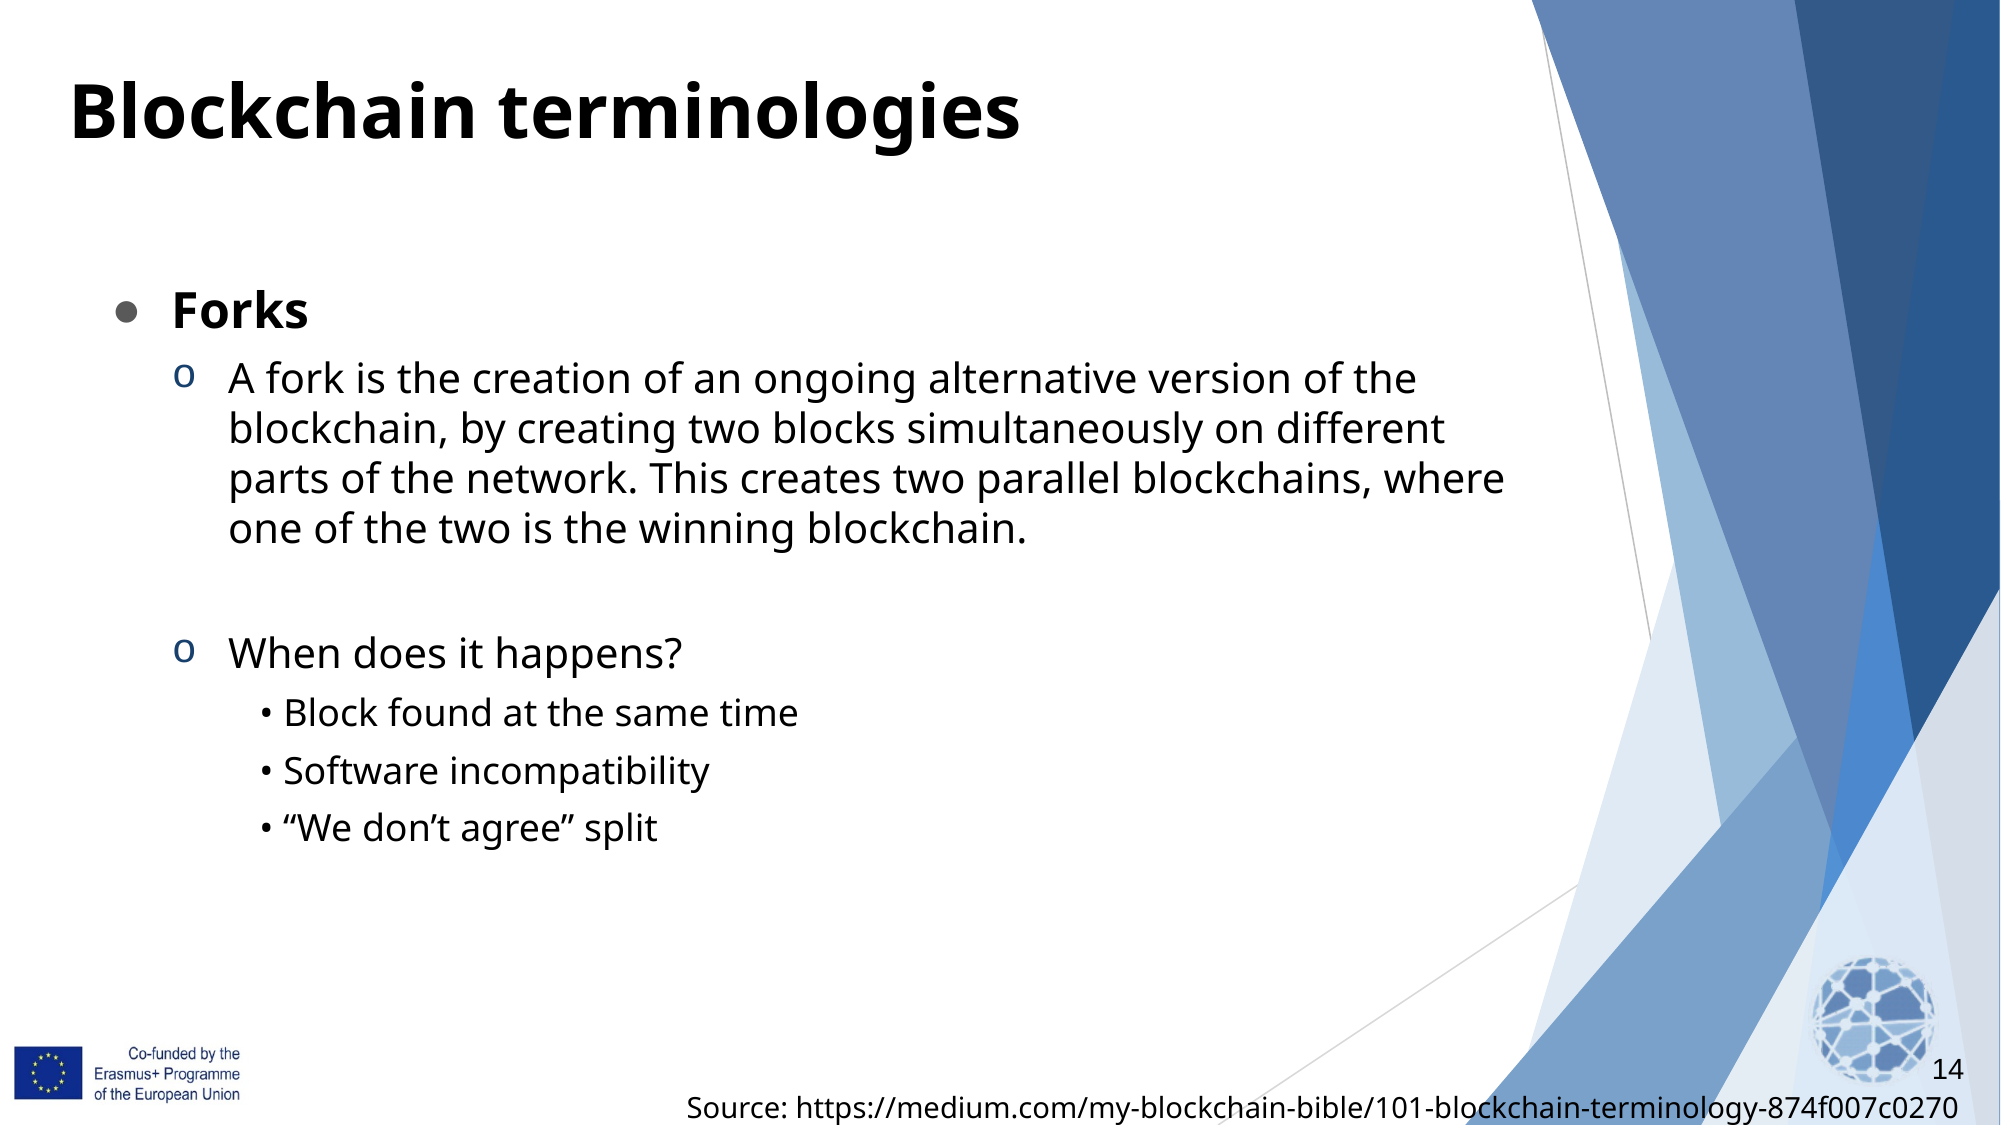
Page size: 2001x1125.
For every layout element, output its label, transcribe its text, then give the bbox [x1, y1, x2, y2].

text_box Source: https://medium.com/my-blockchain-bible/101-blockchain-terminology-874f007c0270 [671, 1082, 1981, 1125]
picture [1952, 1063, 1958, 1072]
text_box Blockchain terminologies [53, 49, 1658, 189]
text_box [140, 793, 922, 969]
picture [1787, 955, 1959, 1082]
picture [0, 1031, 251, 1115]
text_box Forks A fork is the creation of an ongoing alternative version of the blockchain, by creating two blocks simultaneously on different parts of the network. This creates two parallel blockchains, where one of the two is the winning blockchain. When does it happens? • Block found at the same time • Software incompatibility • “We don’t agree” split [81, 263, 1527, 980]
